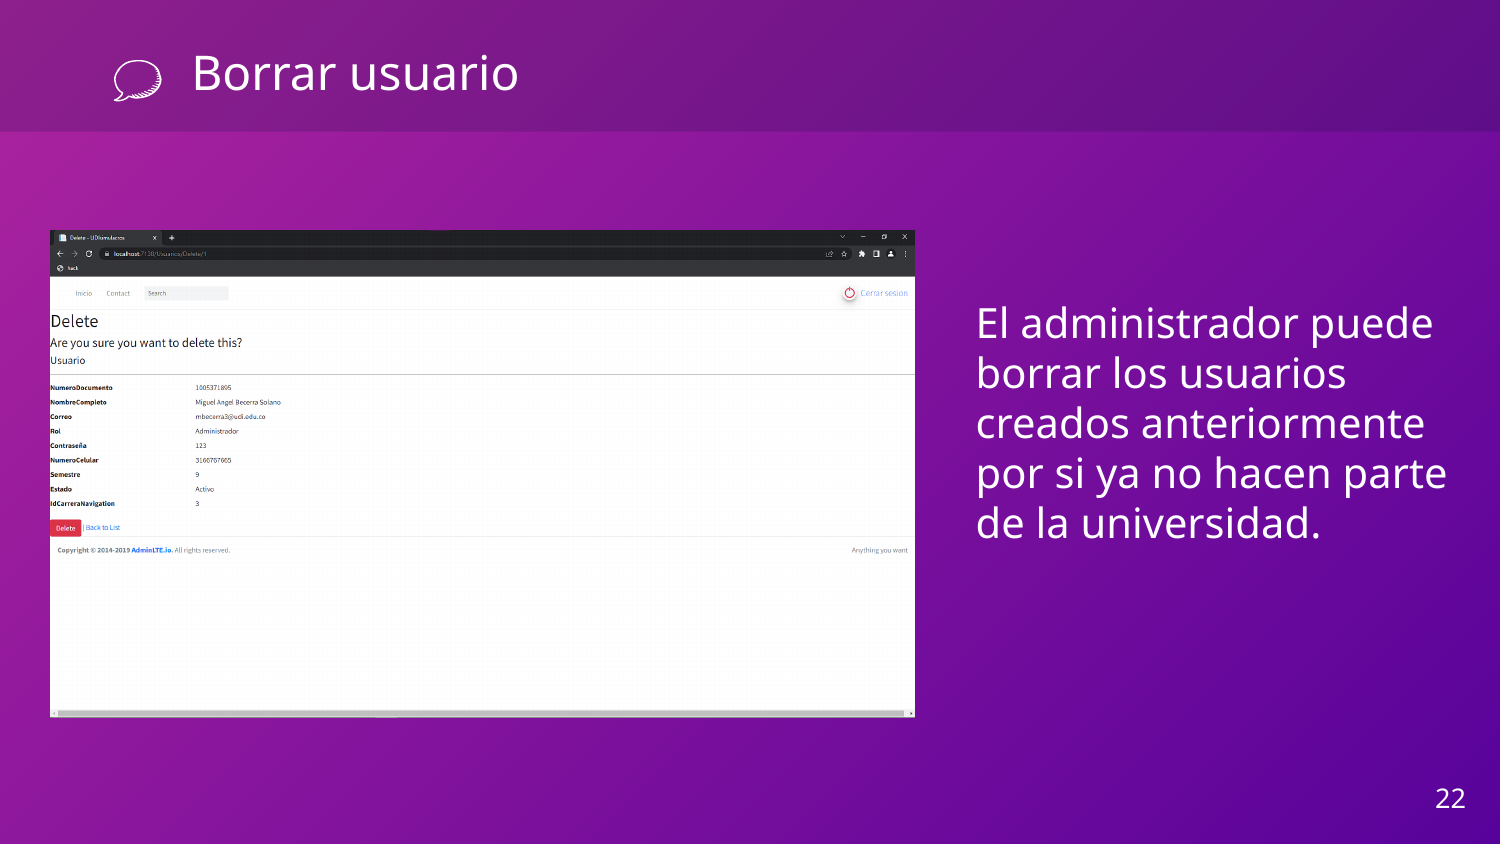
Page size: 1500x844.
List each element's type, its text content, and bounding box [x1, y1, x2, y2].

title Borrar usuario [176, 36, 845, 115]
list El administrador puede borrar los usuarios creados anteriormente por si ya no hacen parte de la universidad. [960, 249, 1464, 595]
slide_number ‹#› [1391, 766, 1482, 832]
picture [49, 230, 915, 718]
